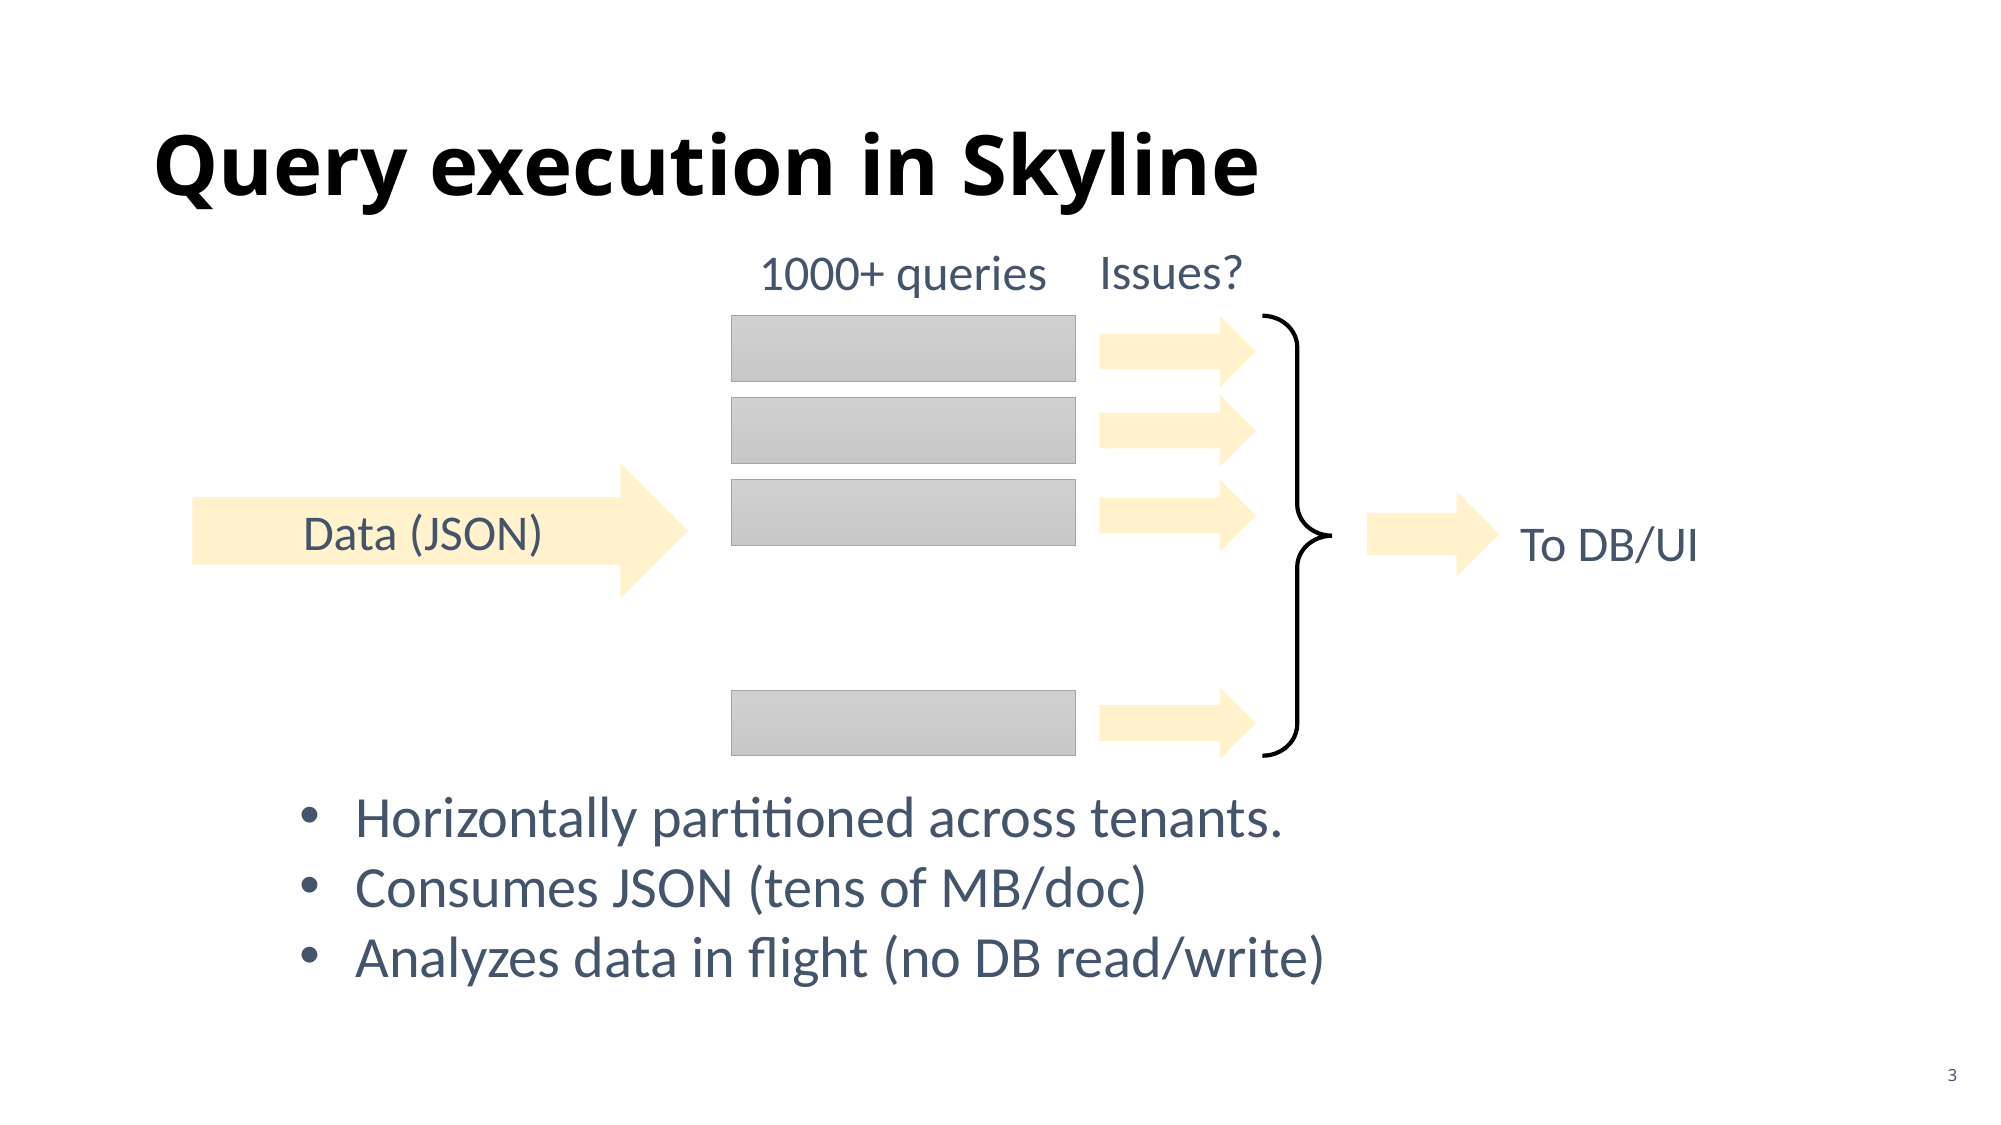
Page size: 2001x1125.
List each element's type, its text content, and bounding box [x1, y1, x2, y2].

title Query execution in Skyline [137, 59, 1863, 278]
text_box [731, 690, 1076, 756]
text_box [731, 315, 1076, 382]
text_box [1366, 490, 1501, 579]
text_box [1262, 315, 1333, 757]
text_box [731, 479, 1076, 546]
text_box [1098, 314, 1257, 389]
text_box [1098, 393, 1257, 468]
text_box Horizontally partitioned across tenants. Consumes JSON (tens of MB/doc) Analyzes data in flight (no DB read/write) [284, 771, 1342, 997]
text_box To DB/UI [1520, 493, 1700, 572]
text_box 1000+ queries [758, 222, 1048, 301]
text_box [1098, 686, 1257, 761]
text_box [1098, 478, 1257, 553]
text_box Issues? [1099, 221, 1246, 299]
text_box [731, 397, 1076, 464]
text_box Data (JSON) [191, 462, 689, 600]
